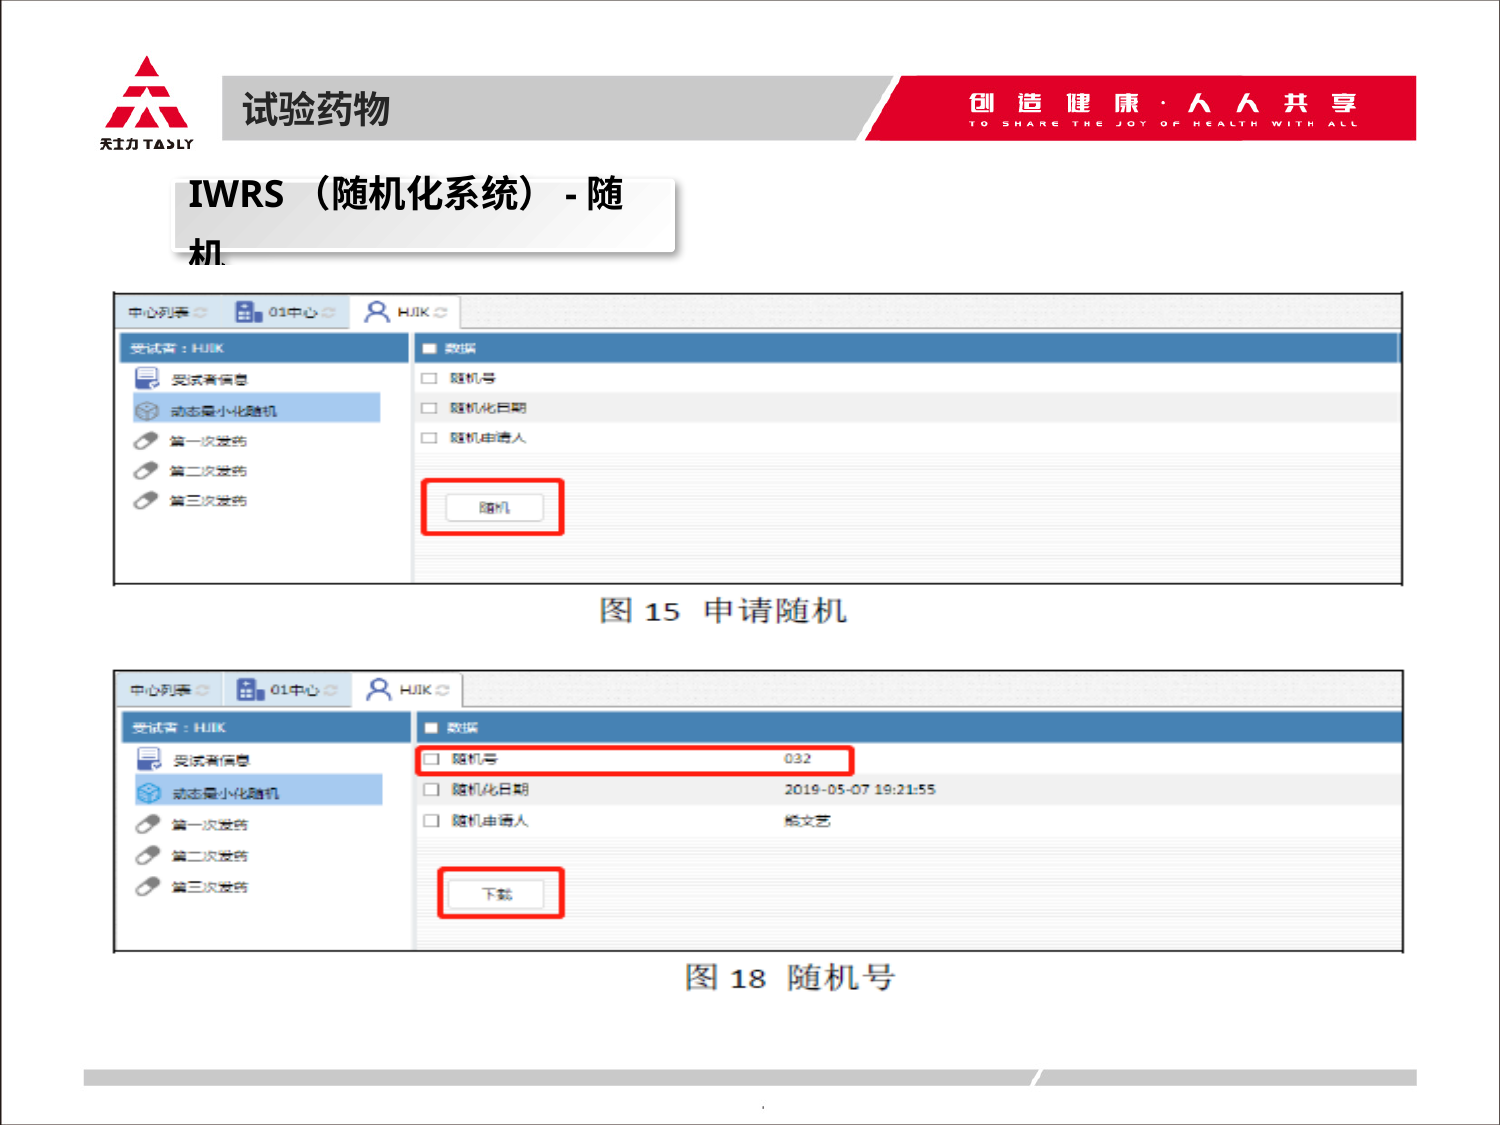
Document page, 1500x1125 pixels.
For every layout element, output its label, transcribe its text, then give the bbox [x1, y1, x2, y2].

text_box 试验药物 [226, 78, 407, 139]
text_box IWRS（随机化系统）-随机 [173, 180, 673, 251]
picture [0, 0, 1500, 1125]
